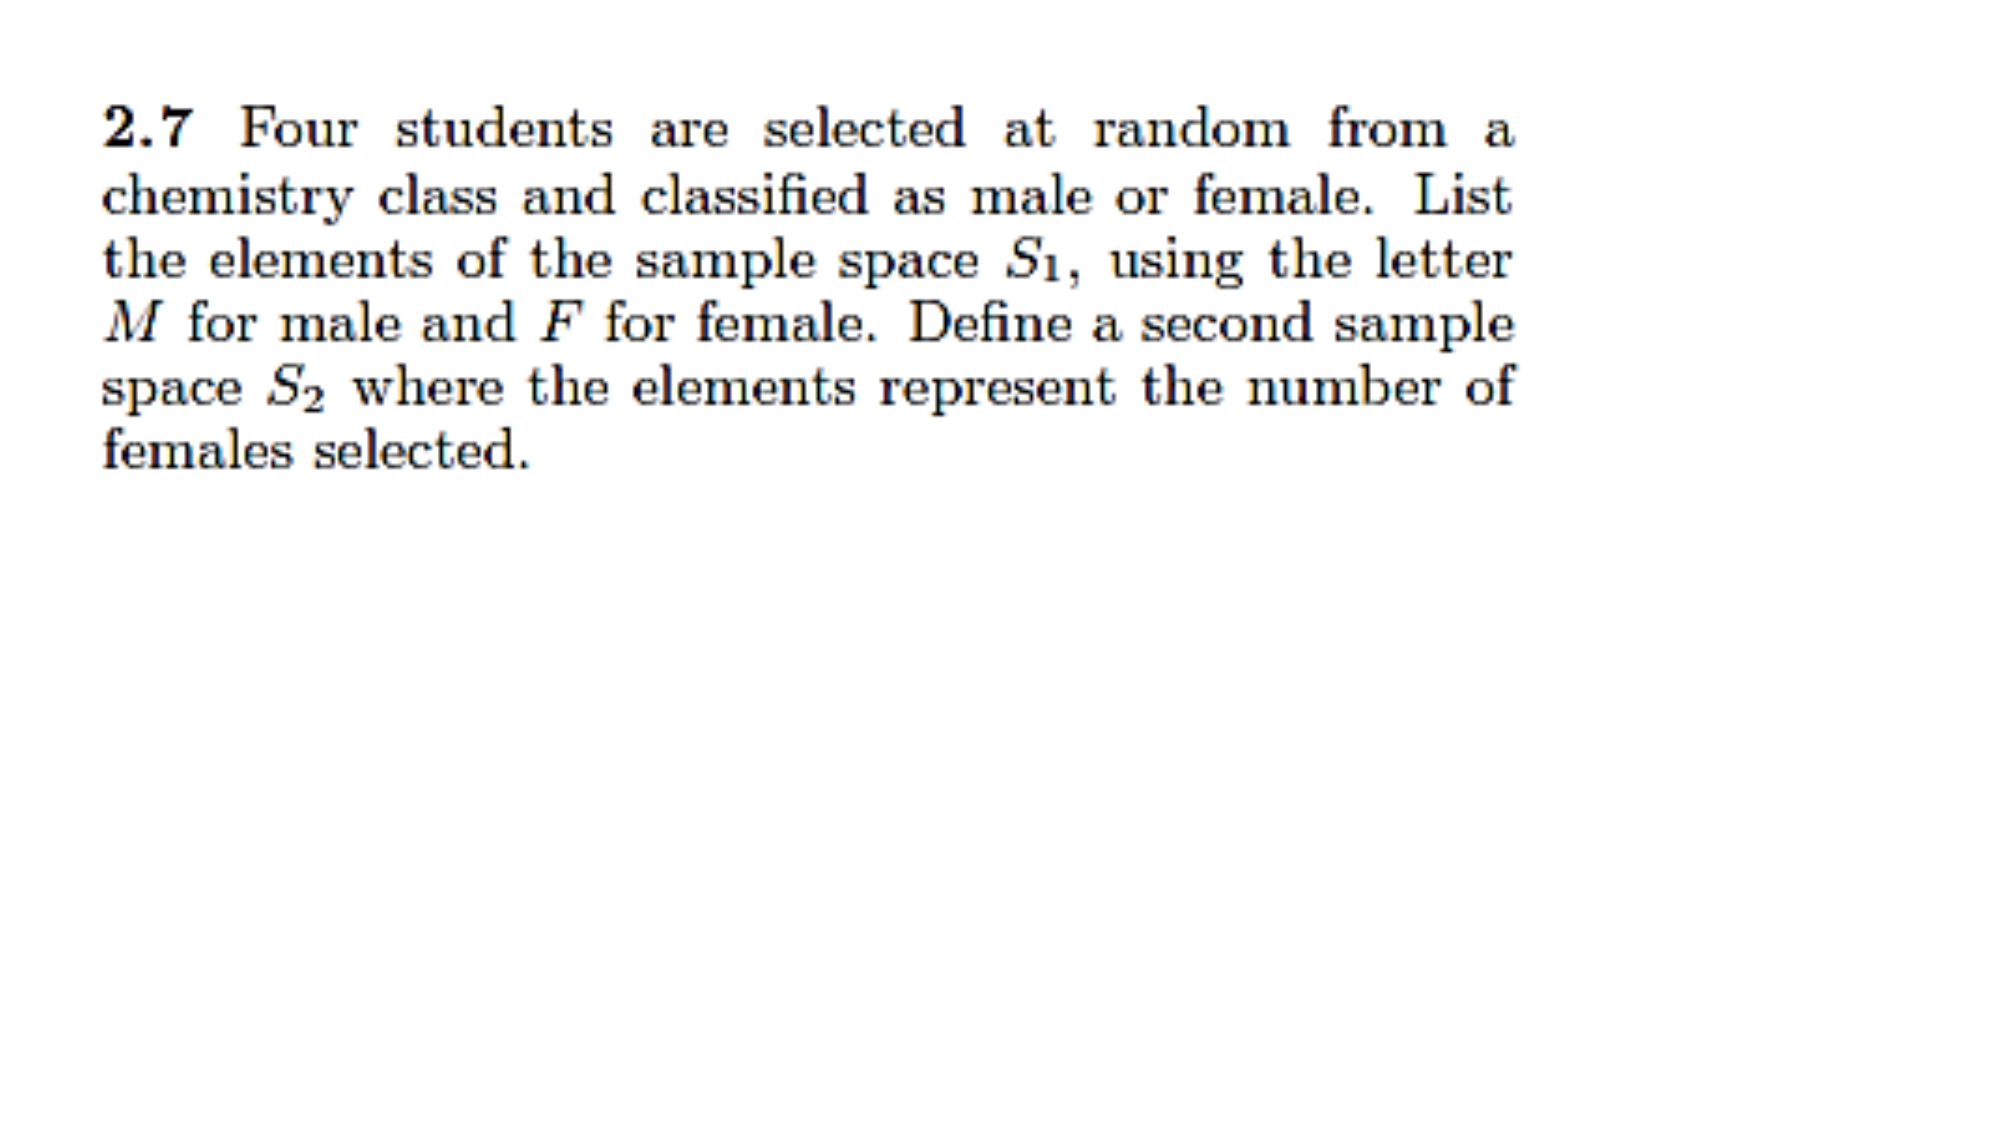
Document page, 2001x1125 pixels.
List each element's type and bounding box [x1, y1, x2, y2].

picture [97, 103, 1554, 496]
